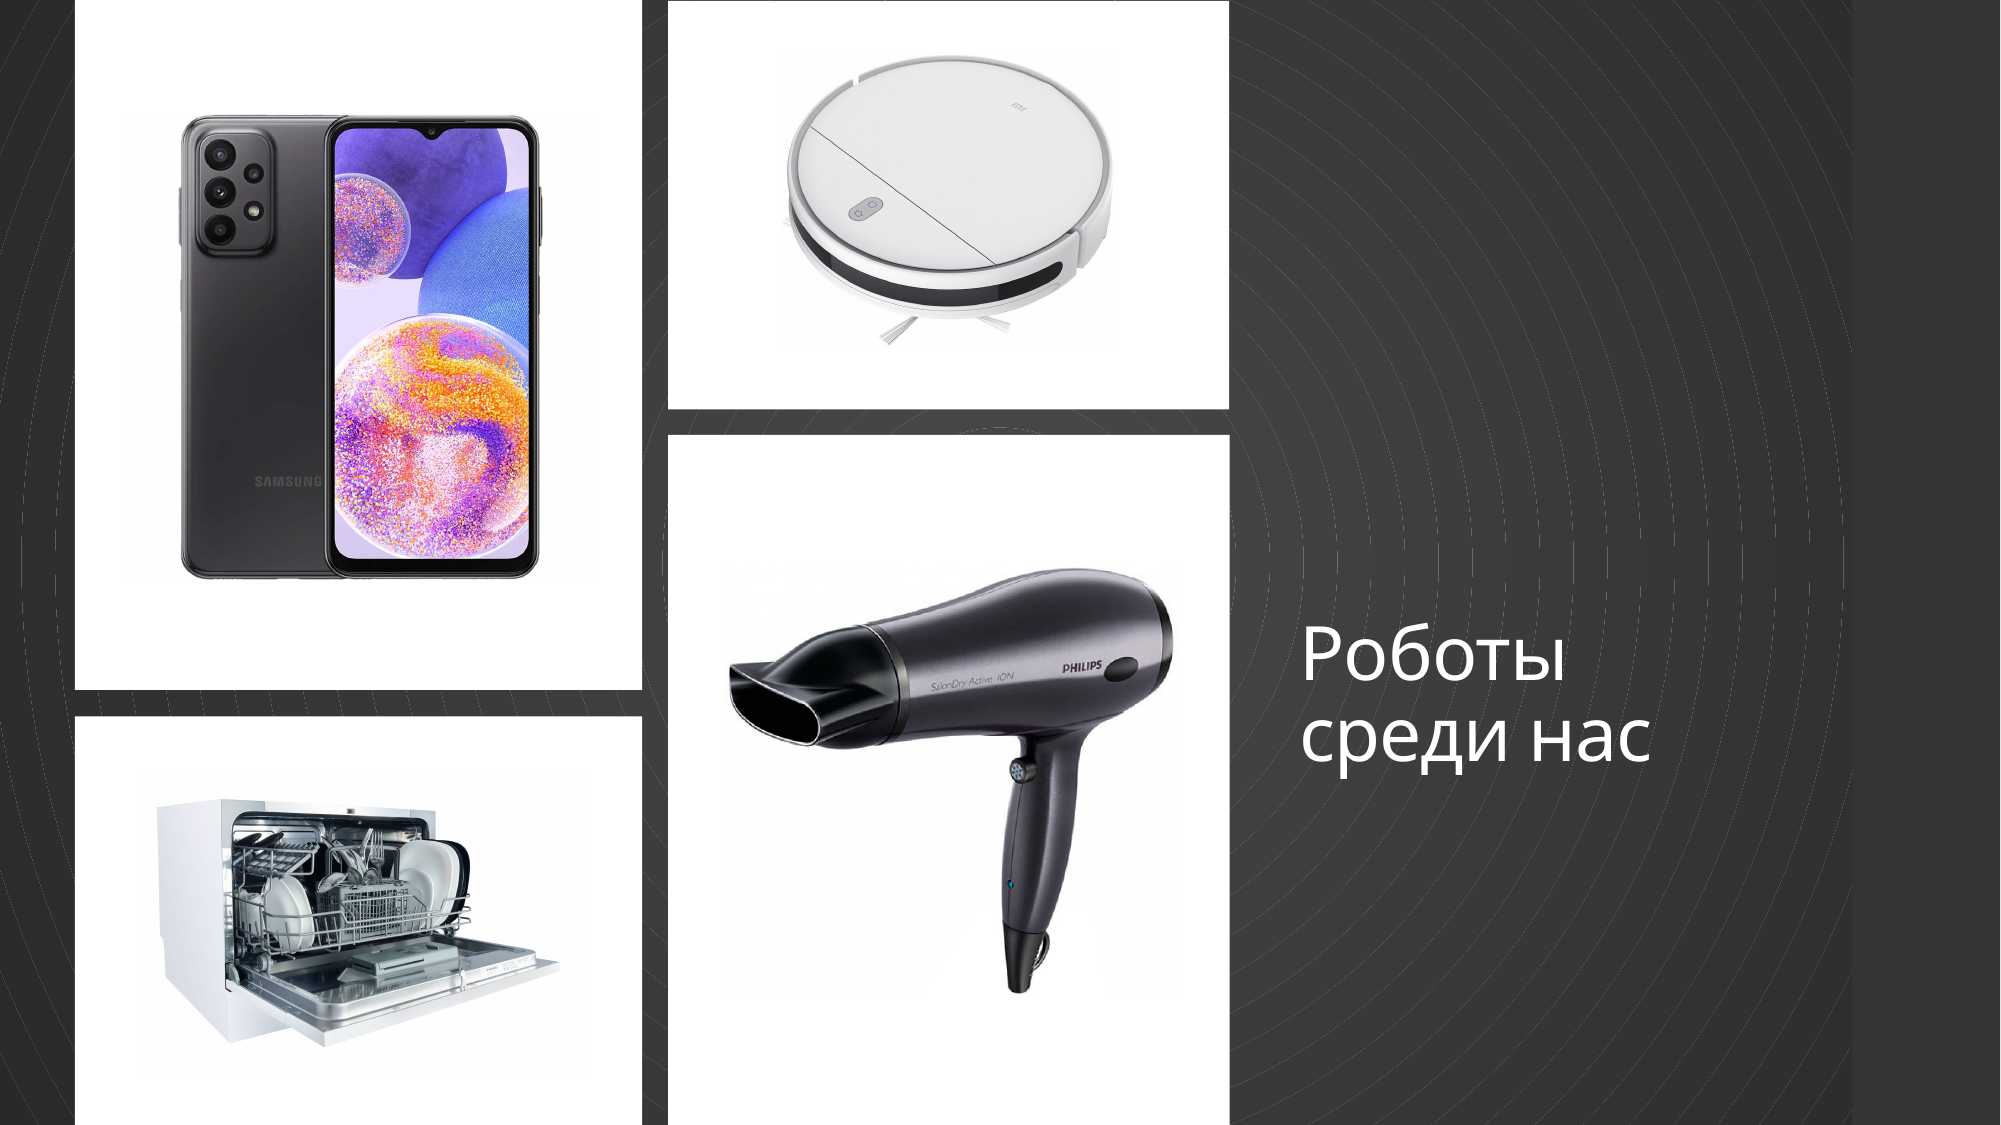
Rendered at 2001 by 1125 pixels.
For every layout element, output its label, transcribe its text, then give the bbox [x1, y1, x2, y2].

picture [723, 552, 1179, 1008]
text_box [667, 0, 1230, 411]
picture [138, 769, 585, 1075]
text_box [74, 715, 643, 1125]
text_box [667, 434, 1231, 1125]
text_box [74, 0, 643, 691]
title Роботы среди нас [1284, 51, 1797, 785]
picture [127, 114, 593, 580]
picture [779, 50, 1119, 351]
